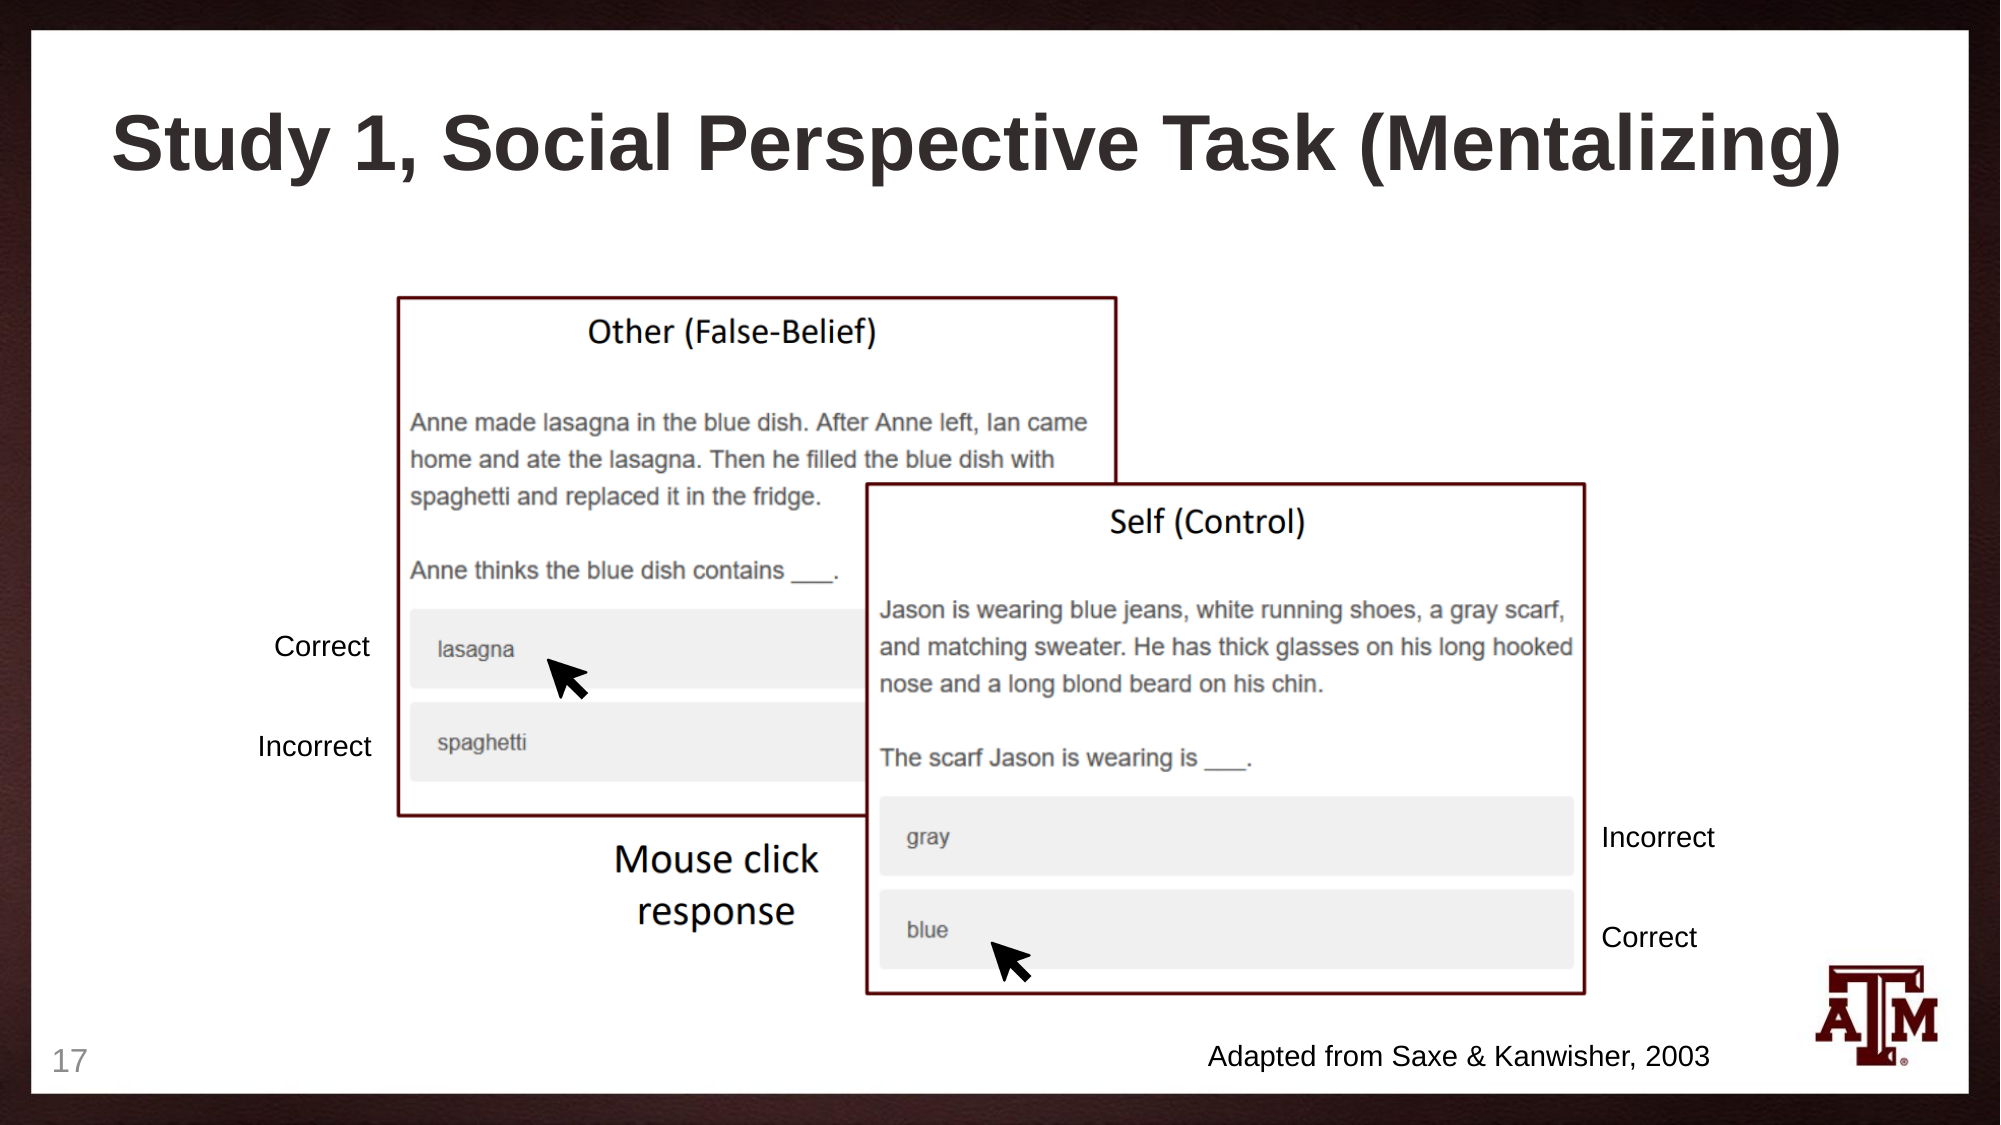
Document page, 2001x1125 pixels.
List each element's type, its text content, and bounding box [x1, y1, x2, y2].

slide_number 17 [30, 1040, 100, 1078]
text_box Incorrect [1607, 810, 1731, 861]
title Study 1, Social Perspective Task (Mentalizing) [99, 45, 1900, 233]
text_box Correct [1607, 911, 1713, 961]
text_box Incorrect [242, 720, 380, 771]
text_box Adapted from Saxe & Kanwisher, 2003 [1193, 1029, 1731, 1080]
picture [0, 0, 2000, 1125]
text_box Correct [259, 619, 380, 670]
